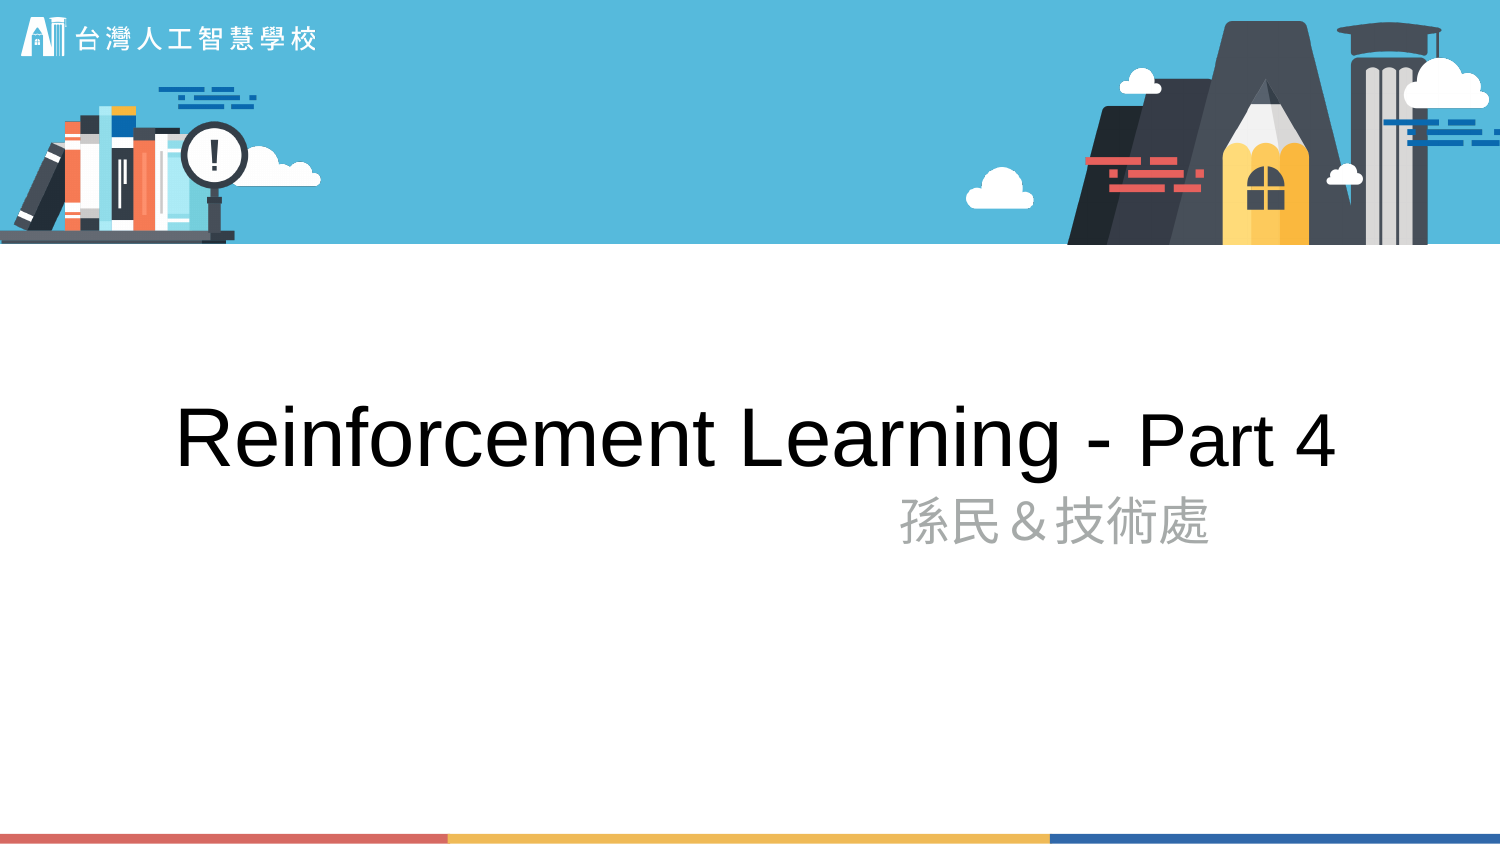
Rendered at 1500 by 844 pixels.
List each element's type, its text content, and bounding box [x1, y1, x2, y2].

subtitle 孫民＆技術處 [309, 496, 1216, 595]
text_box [0, 833, 1500, 844]
title Reinforcement Learning - Part 4 [27, 204, 1485, 488]
picture [0, 87, 321, 244]
picture [1056, 21, 1500, 245]
picture [966, 167, 1034, 204]
picture [21, 17, 316, 57]
